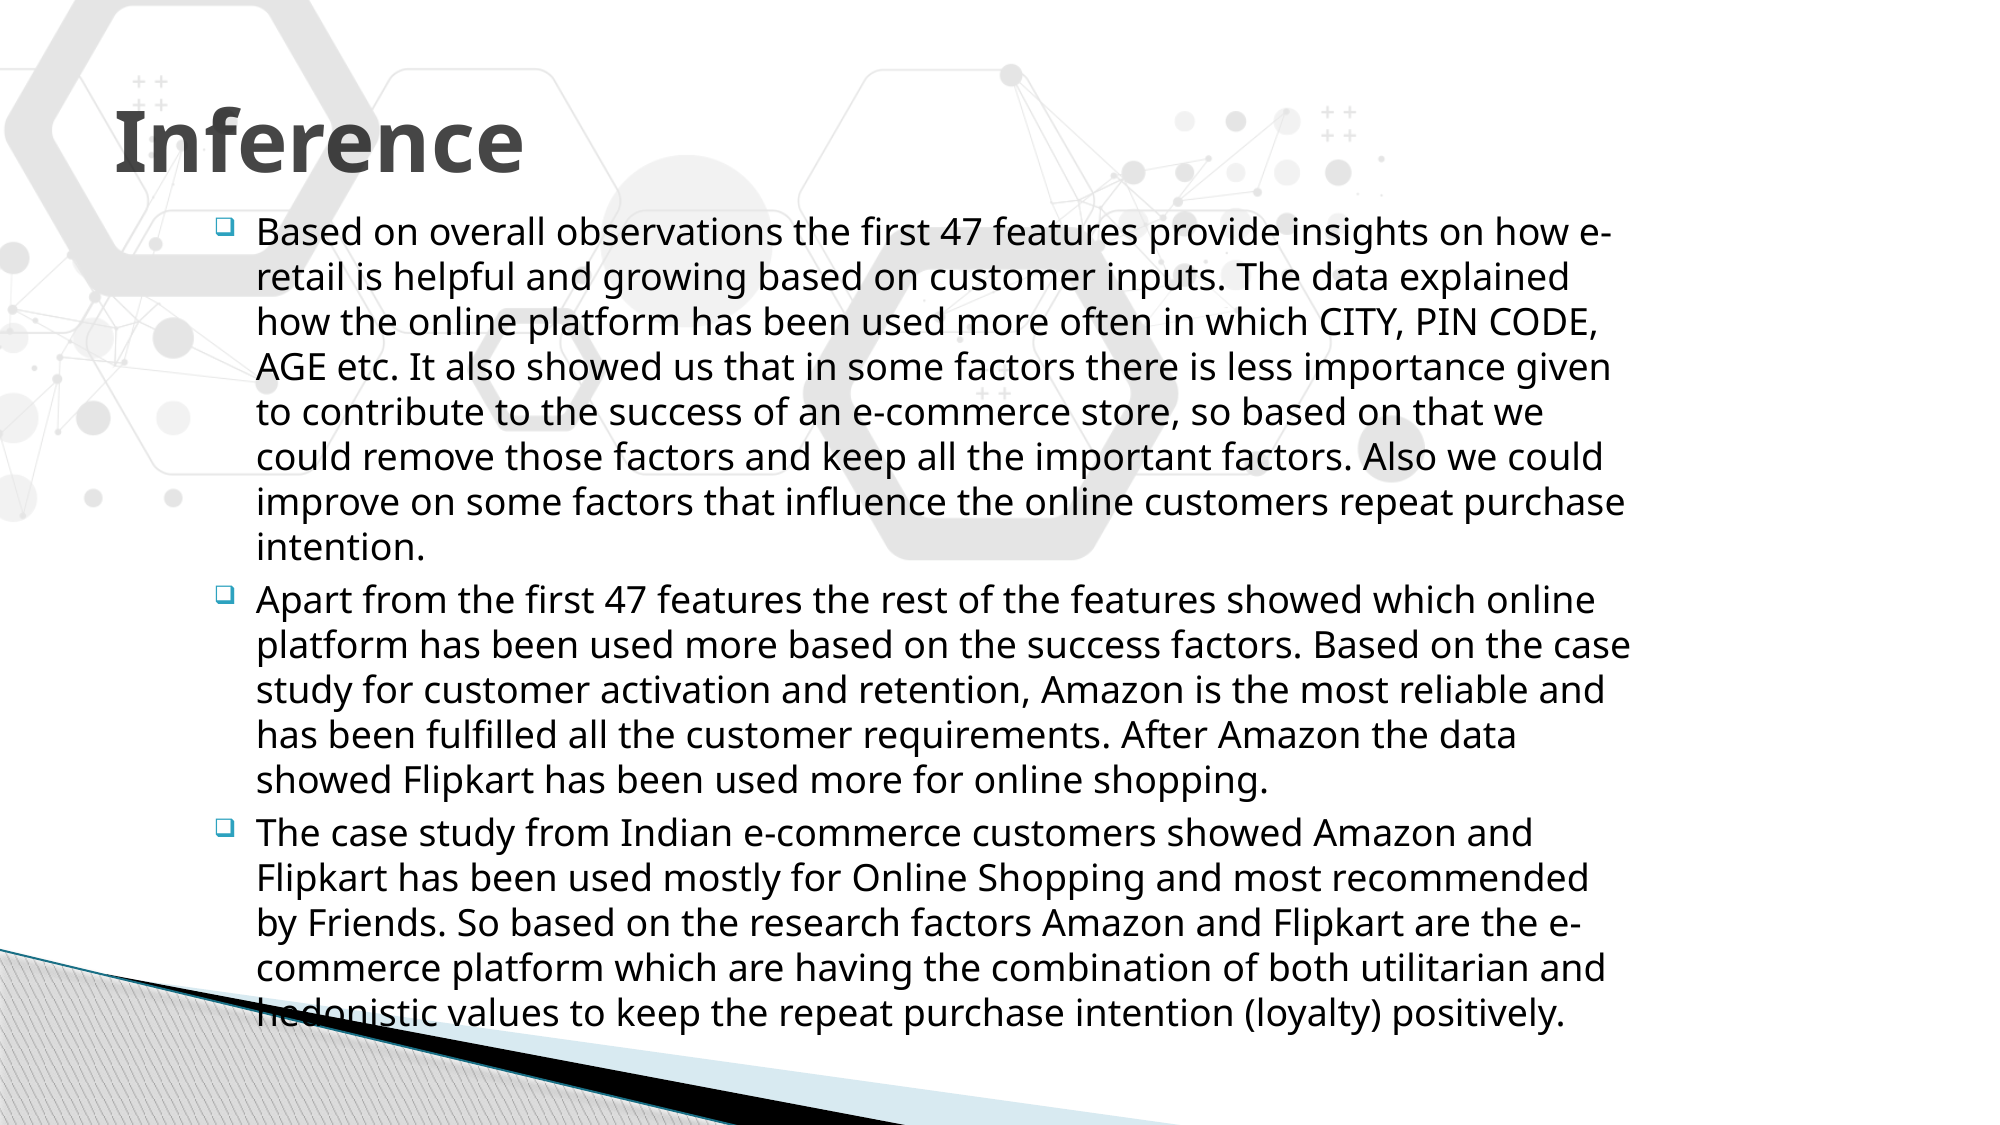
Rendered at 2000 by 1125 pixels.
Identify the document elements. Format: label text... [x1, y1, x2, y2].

title Inference [1430, 45, 1900, 233]
list Based on overall observations the first 47 features provide insights on how e-retail is helpful and growing based on customer inputs. The data explained how the online platform has been used more often in which CITY, PIN CODE, AGE etc. It also showed us that in some factors there is less importance given to contribute to the success of an e-commerce store, so based on that we could remove those factors and keep all the important factors. Also we could improve on some factors that influence the online customers repeat purchase intention. Apart from the first 47 features the rest of the features showed which online platform has been used more based on the success factors. Based on the case study for customer activation and retention, Amazon is the most reliable and has been fulfilled all the customer requirements. After Amazon the data showed Flipkart has been used more for online shopping. The case study from Indian e-commerce customers showed Amazon and Flipkart has been used mostly for Online Shopping and most recommended by Friends. So based on the research factors Amazon and Flipkart are the e-commerce platform which are having the combination of both utilitarian and hedonistic values to keep the repeat purchase intention (loyalty) positively. [181, 233, 1649, 889]
picture [0, 0, 1425, 825]
